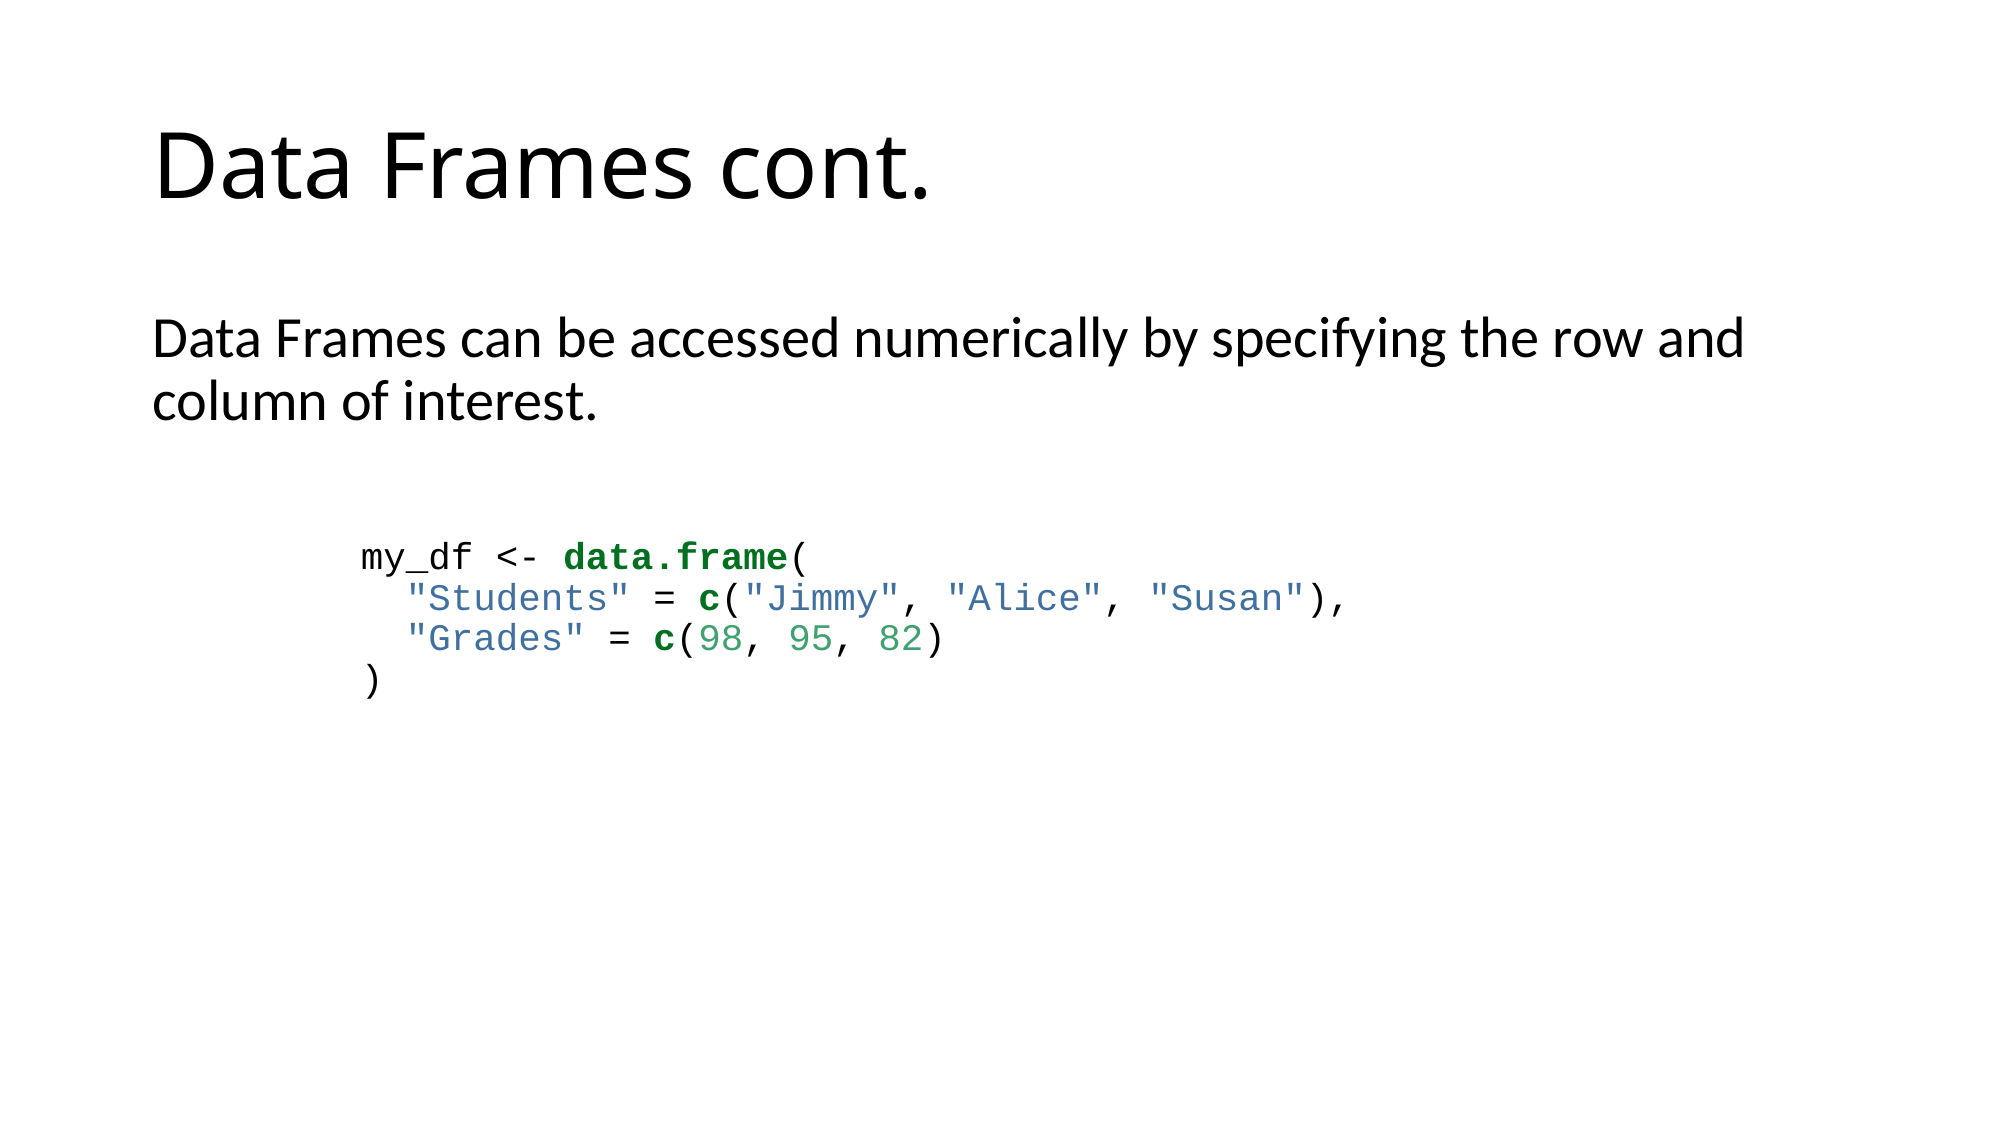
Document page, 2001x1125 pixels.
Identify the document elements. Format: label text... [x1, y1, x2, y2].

title Data Frames cont. [137, 59, 1863, 278]
list Data Frames can be accessed numerically by specifying the row and column of interest. my_df <- data.frame( "Students" = c("Jimmy", "Alice", "Susan"), "Grades" = c(98, 95, 82) ) [137, 299, 1863, 1014]
